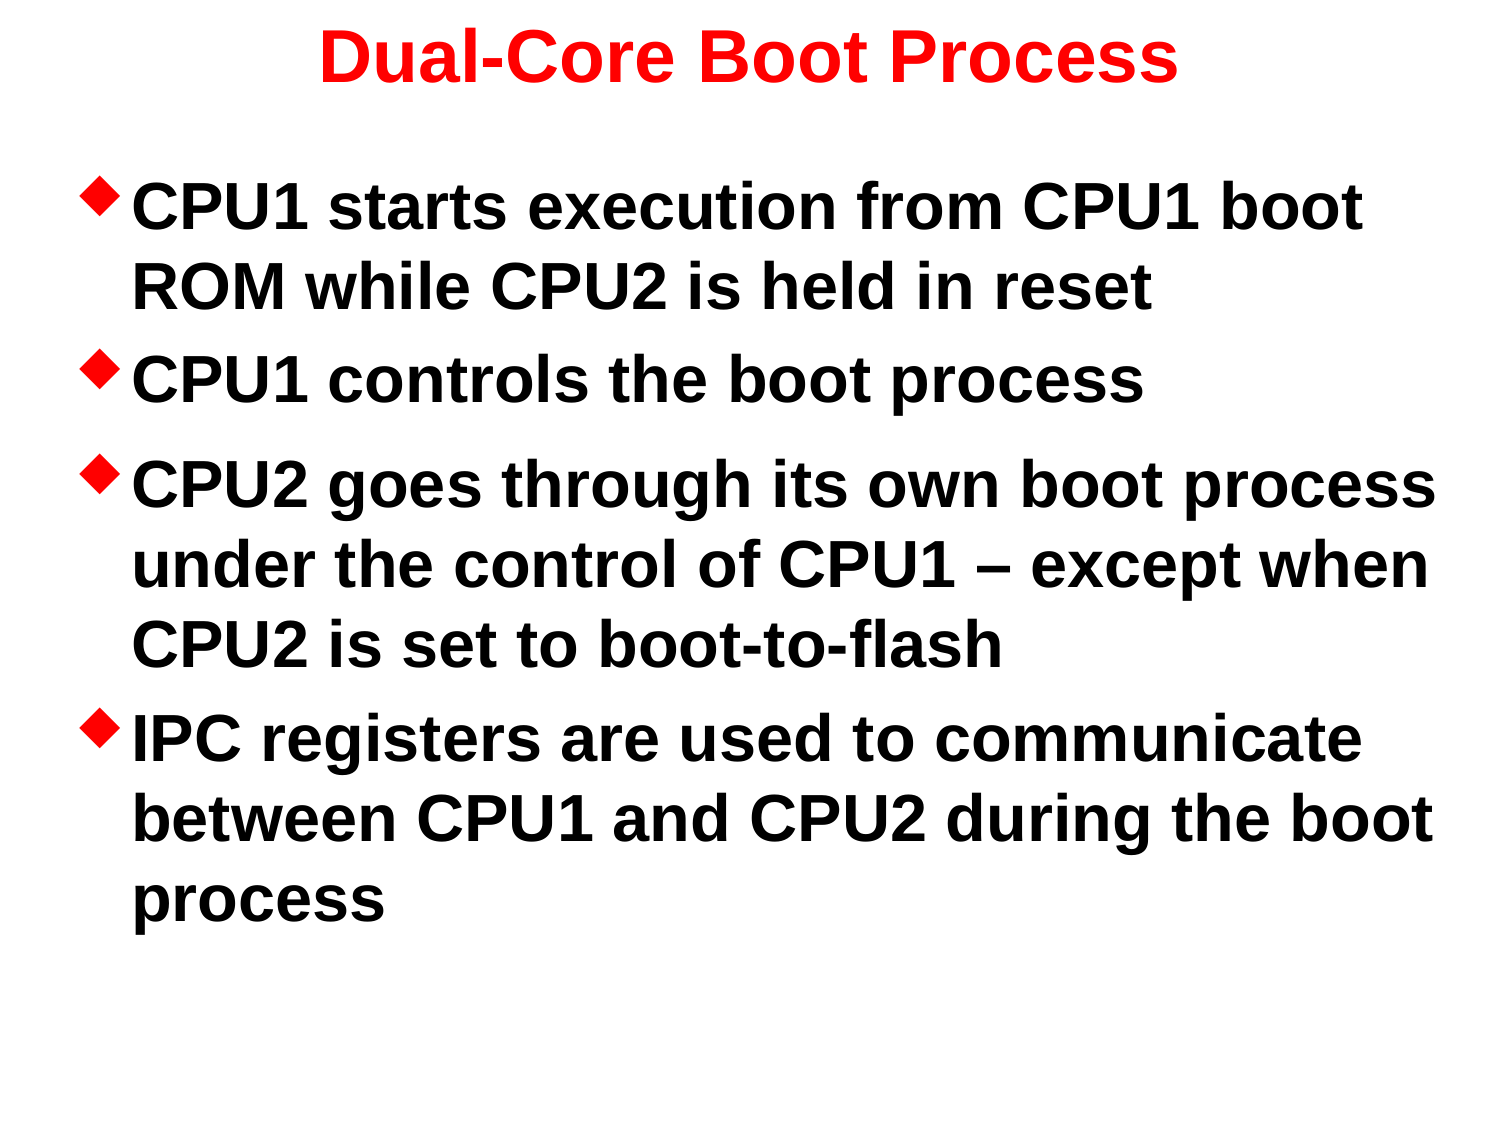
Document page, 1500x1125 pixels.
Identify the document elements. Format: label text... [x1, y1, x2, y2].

title Dual-Core Boot Process [0, 0, 1500, 122]
list CPU1 starts execution from CPU1 boot ROM while CPU2 is held in reset CPU1 controls the boot process CPU2 goes through its own boot process under the control of CPU1 – except when CPU2 is set to boot-to-flash IPC registers are used to communicate between CPU1 and CPU2 during the boot process [60, 155, 1457, 979]
